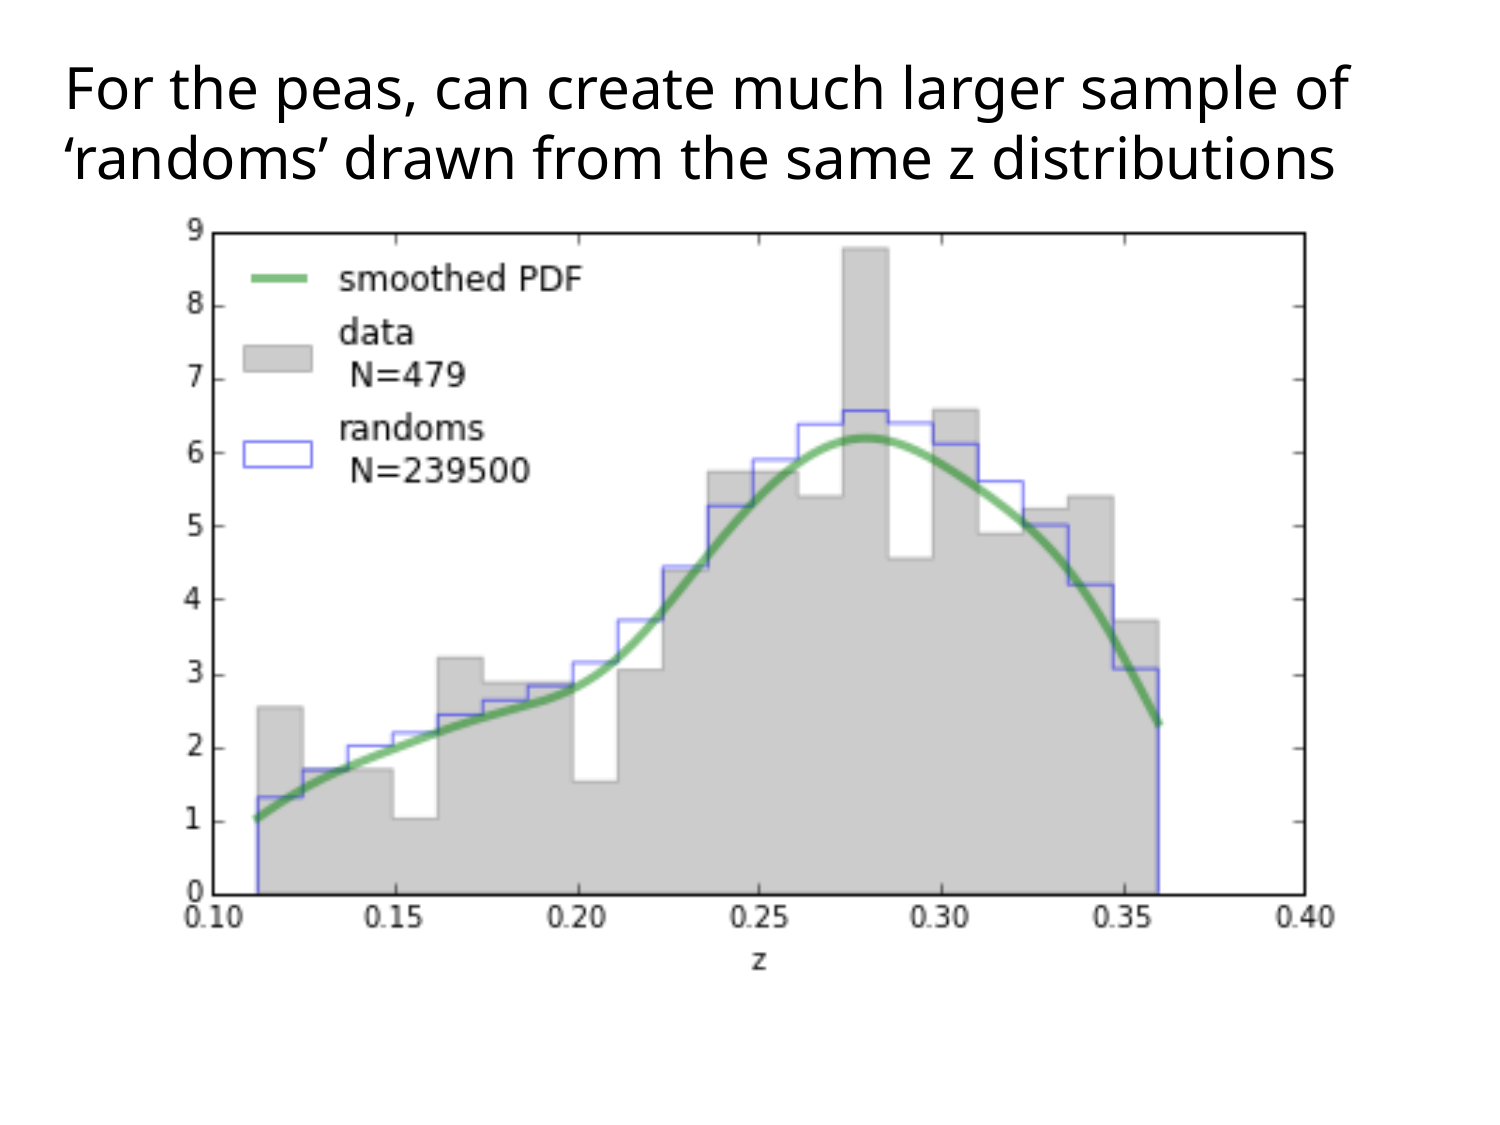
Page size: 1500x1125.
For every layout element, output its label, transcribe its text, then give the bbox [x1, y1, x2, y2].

text_box For the peas, can create much larger sample of ‘randoms’ drawn from the same z distributions [50, 43, 1484, 199]
picture [162, 199, 1355, 996]
